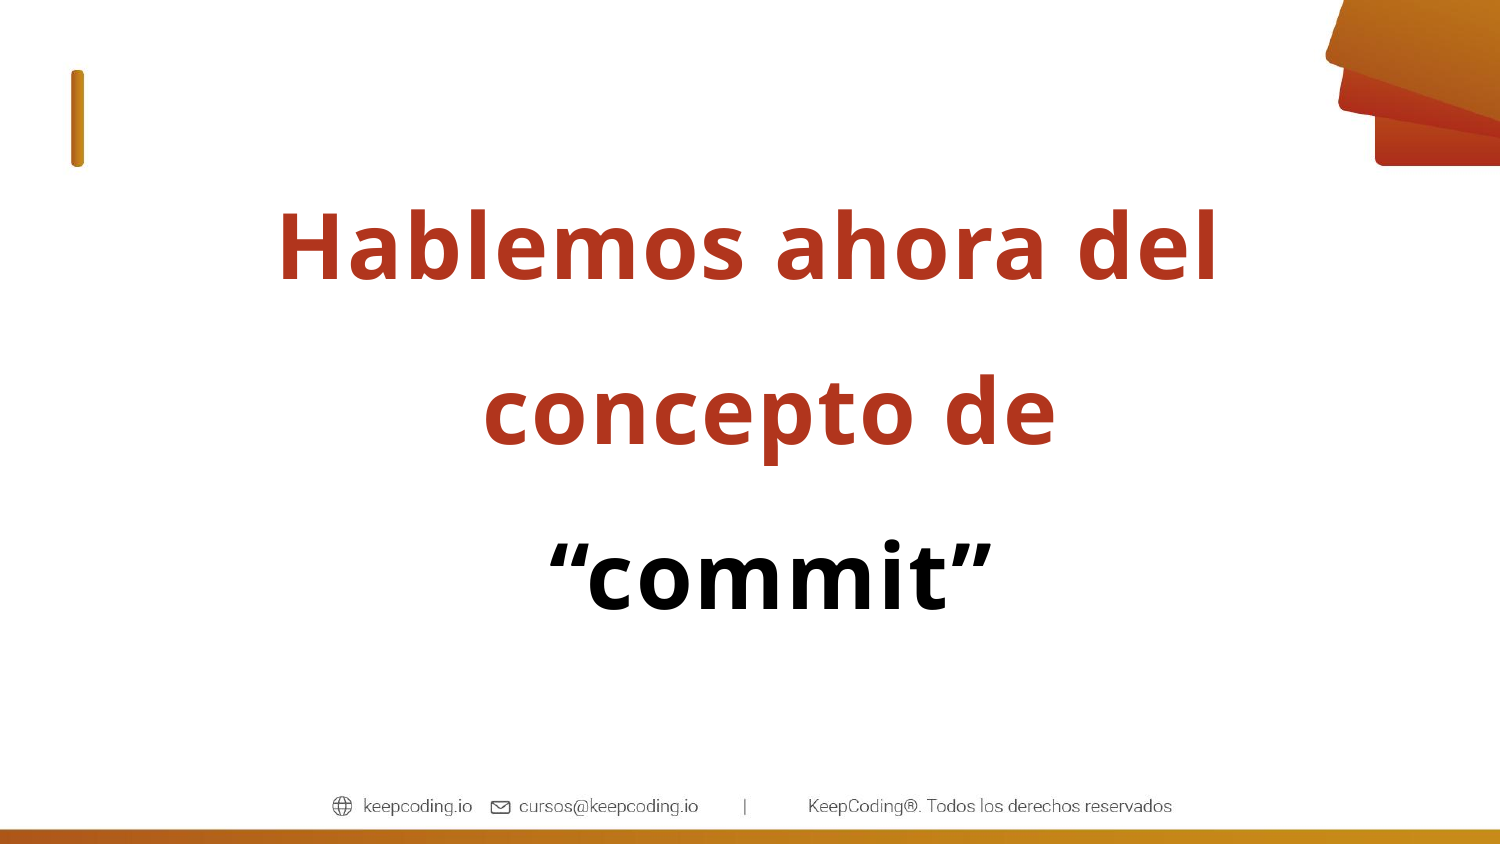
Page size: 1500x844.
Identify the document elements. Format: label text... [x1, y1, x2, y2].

picture [0, 0, 1500, 844]
title Hablemos ahora del concepto de “commit” [243, 92, 1257, 629]
